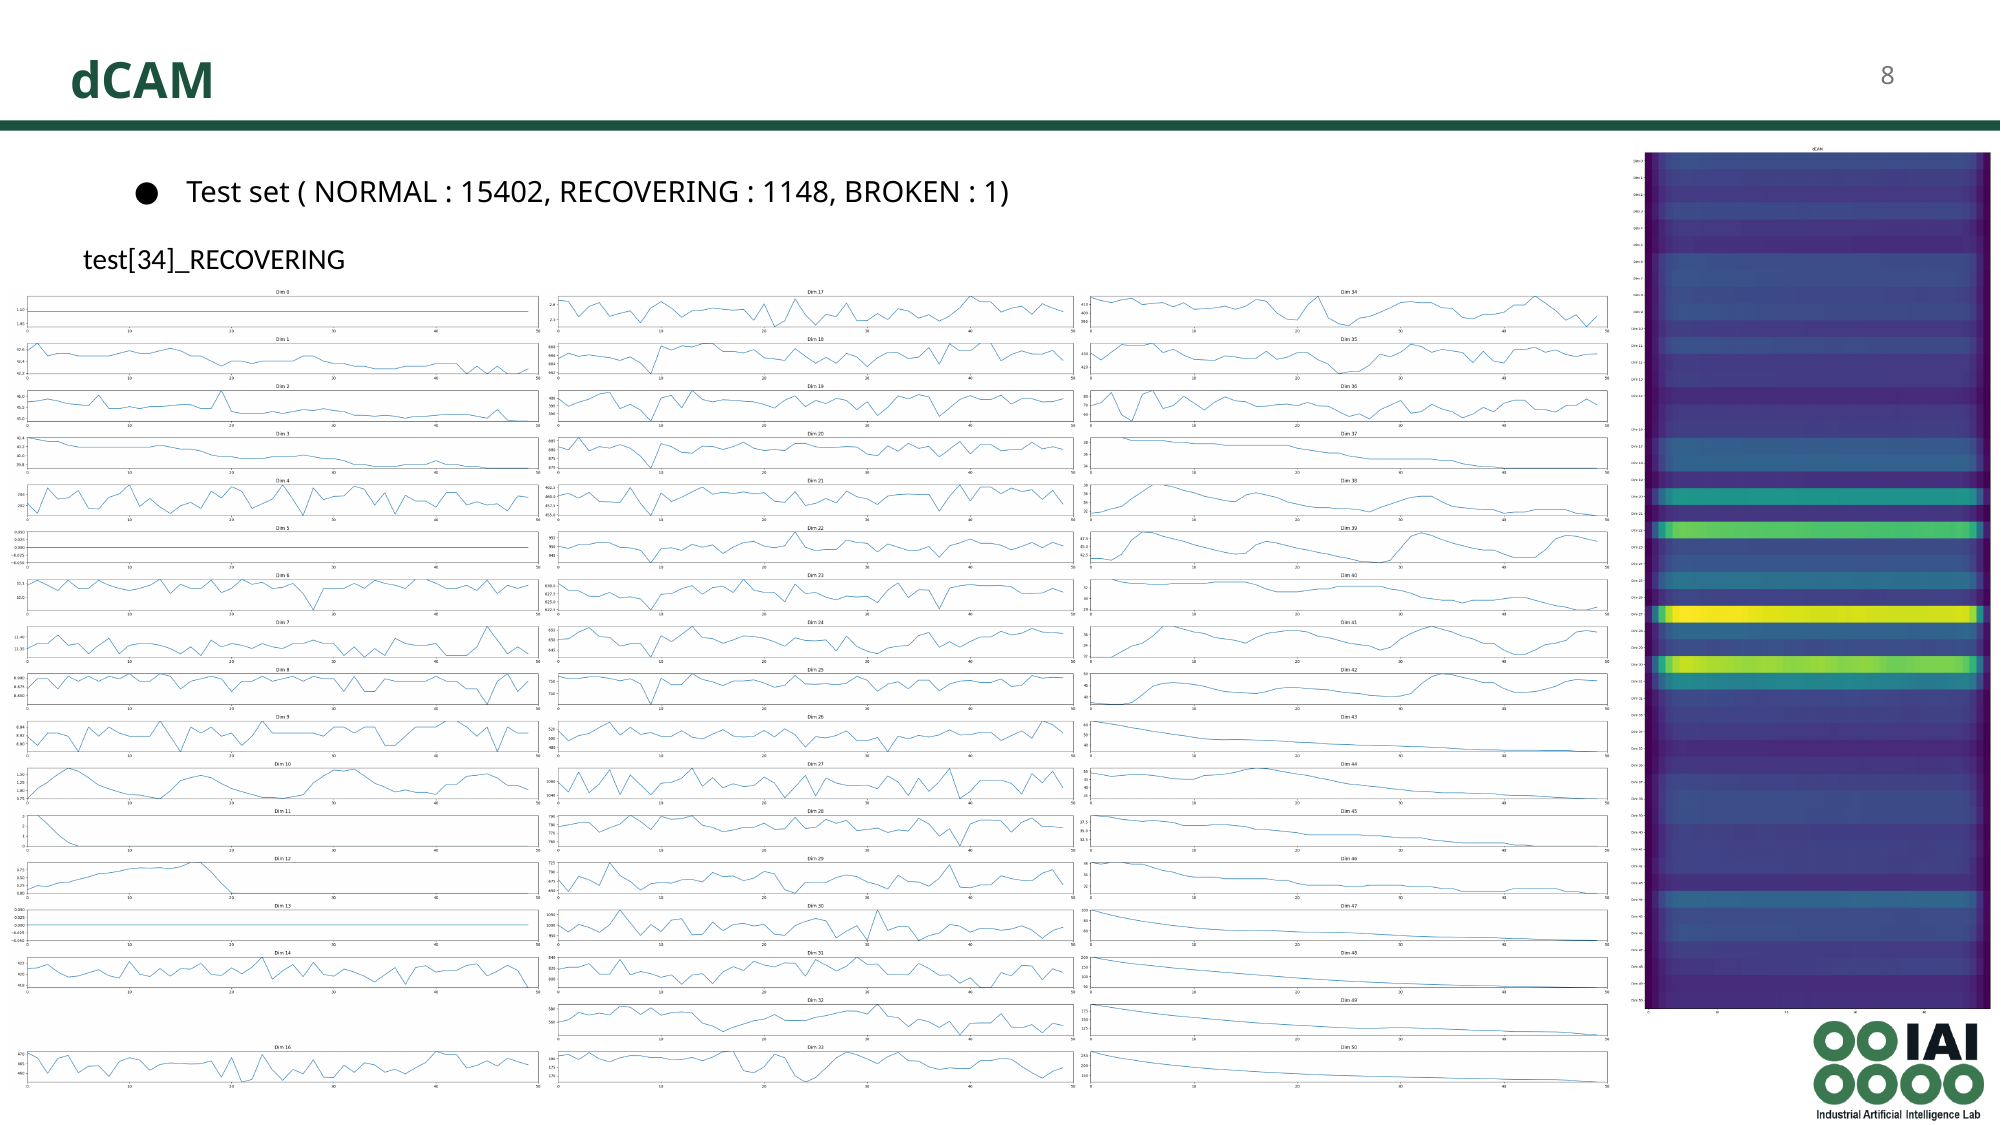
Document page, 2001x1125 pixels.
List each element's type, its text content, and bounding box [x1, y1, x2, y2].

picture [8, 287, 1612, 1091]
text_box test[34]_RECOVERING [68, 224, 403, 285]
text_box Test set ( NORMAL : 15402, RECOVERING : 1148, BROKEN : 1) [96, 158, 1534, 285]
picture [1629, 145, 1992, 1125]
title dCAM [68, 46, 1033, 224]
